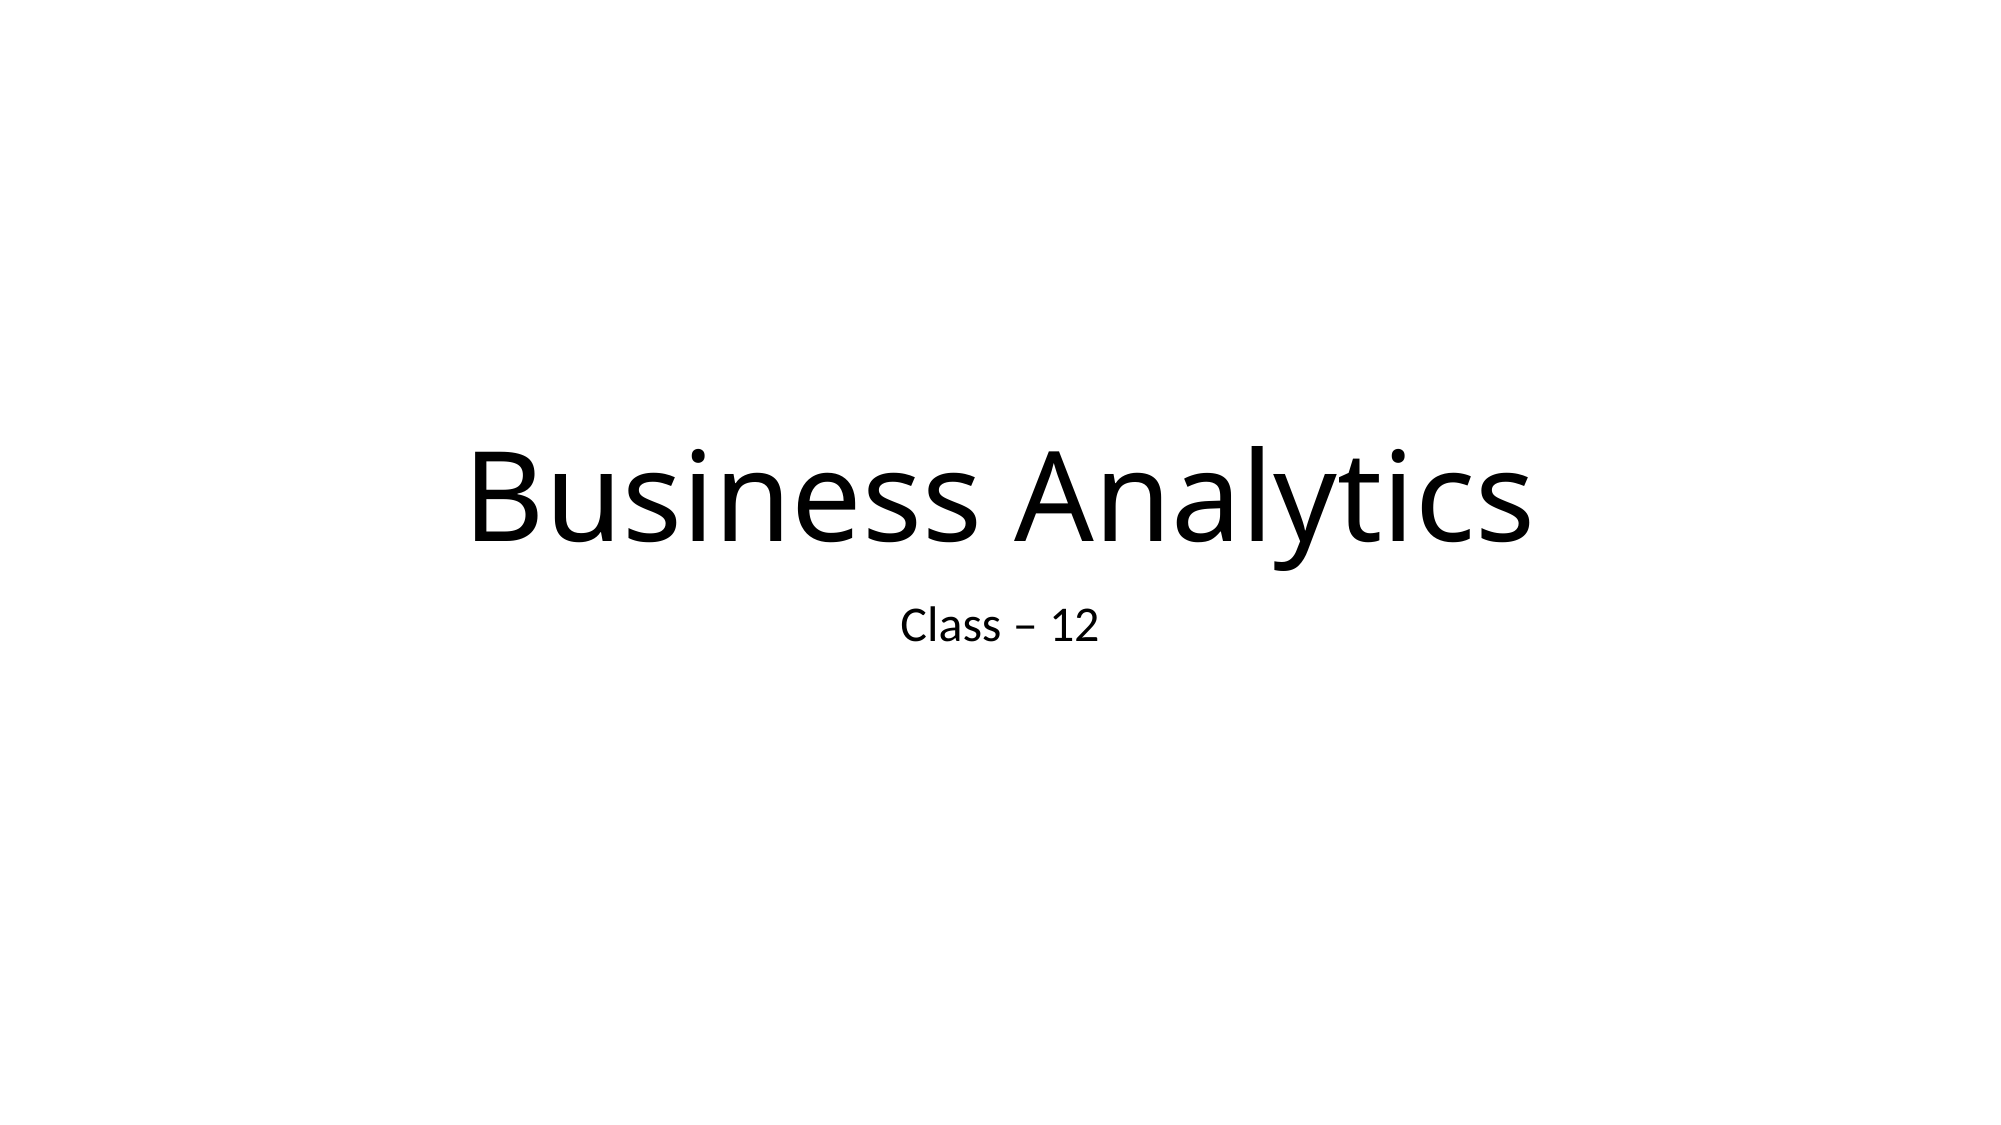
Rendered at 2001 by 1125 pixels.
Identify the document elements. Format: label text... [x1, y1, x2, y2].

subtitle Class – 12 [249, 590, 1750, 863]
title Business Analytics [249, 184, 1750, 576]
